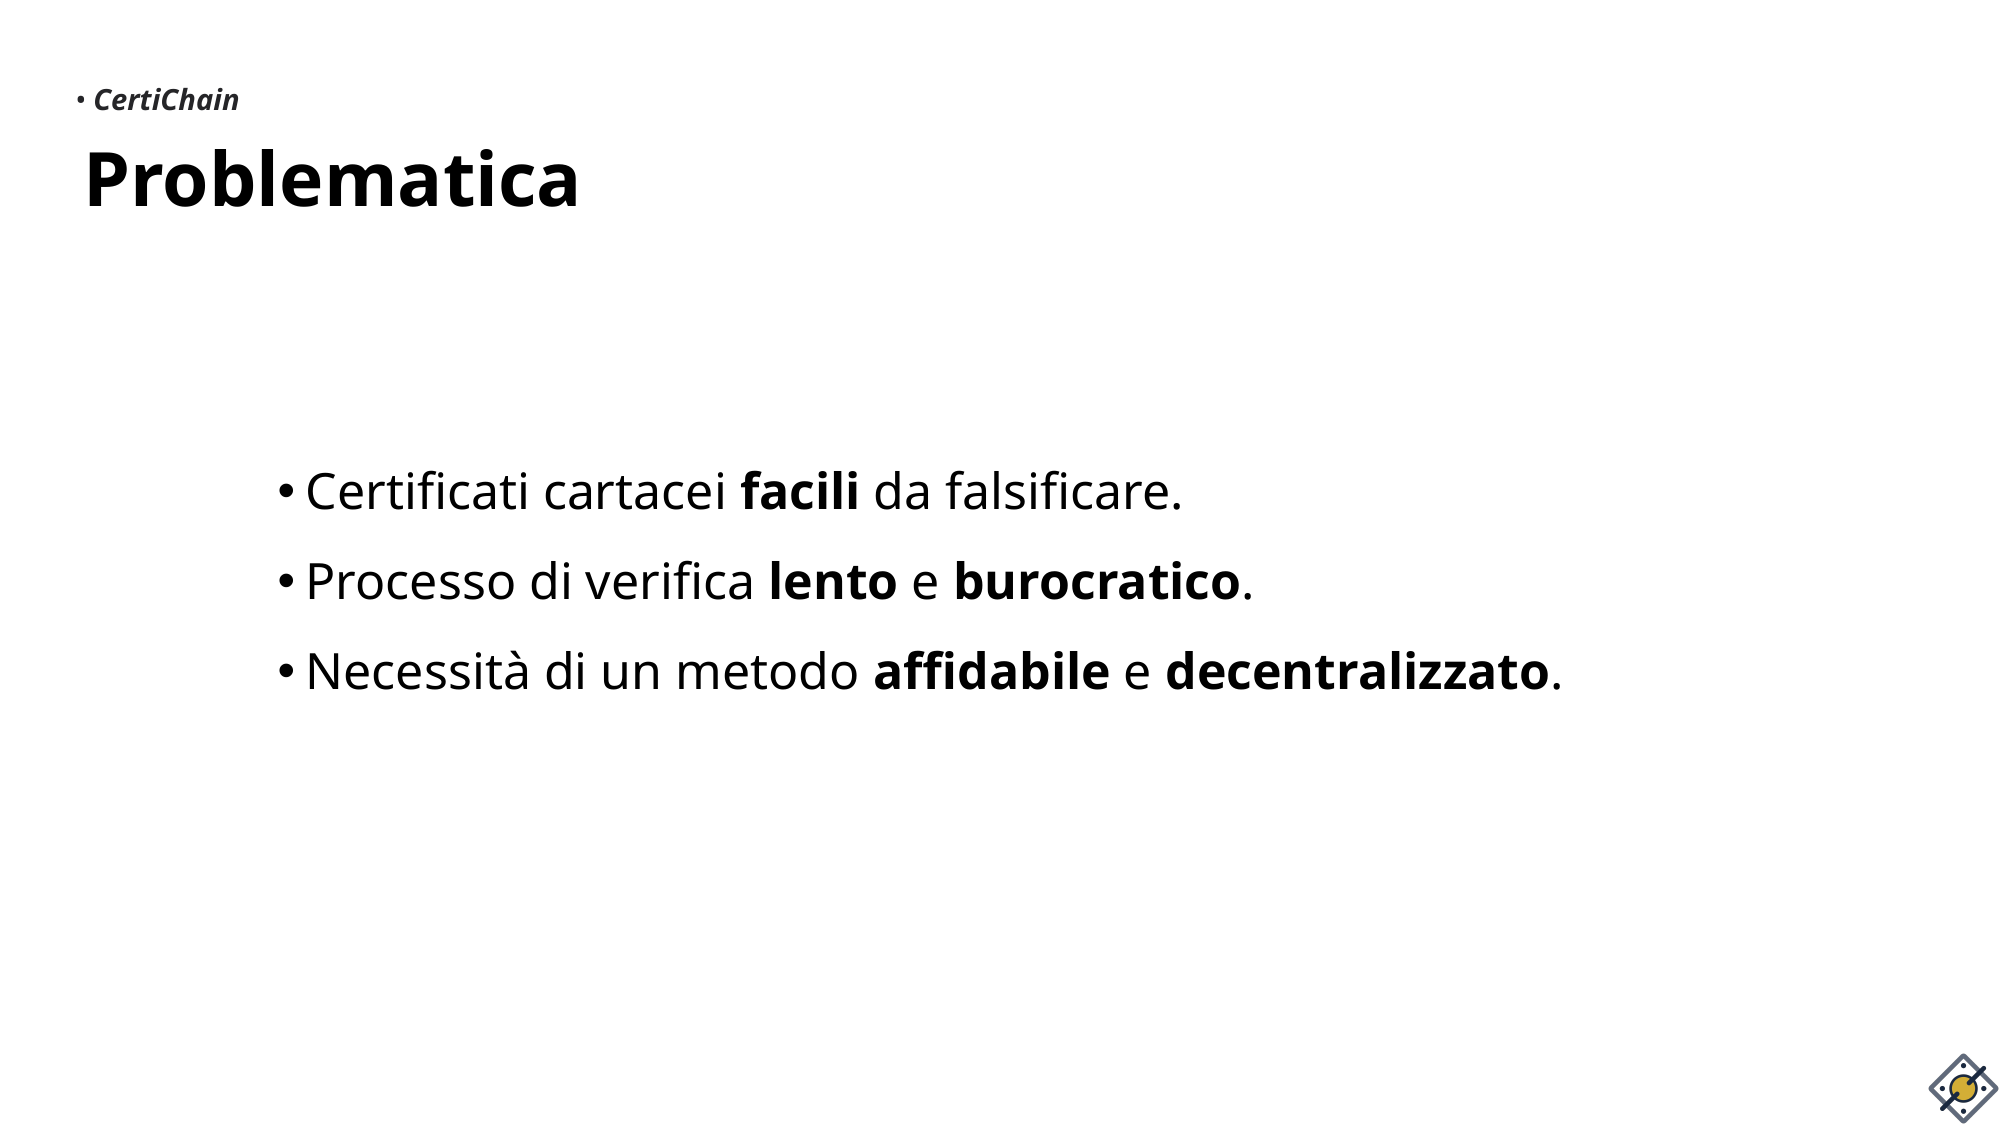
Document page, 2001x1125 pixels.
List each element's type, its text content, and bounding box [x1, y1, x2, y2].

text_box Problematica [68, 124, 598, 229]
text_box Certificati cartacei facili da falsificare. Processo di verifica lento e burocratico. Necessità di un metodo affidabile e decentralizzato. [262, 422, 1738, 708]
picture [1926, 1051, 2000, 1125]
text_box • CertiChain [60, 73, 256, 124]
